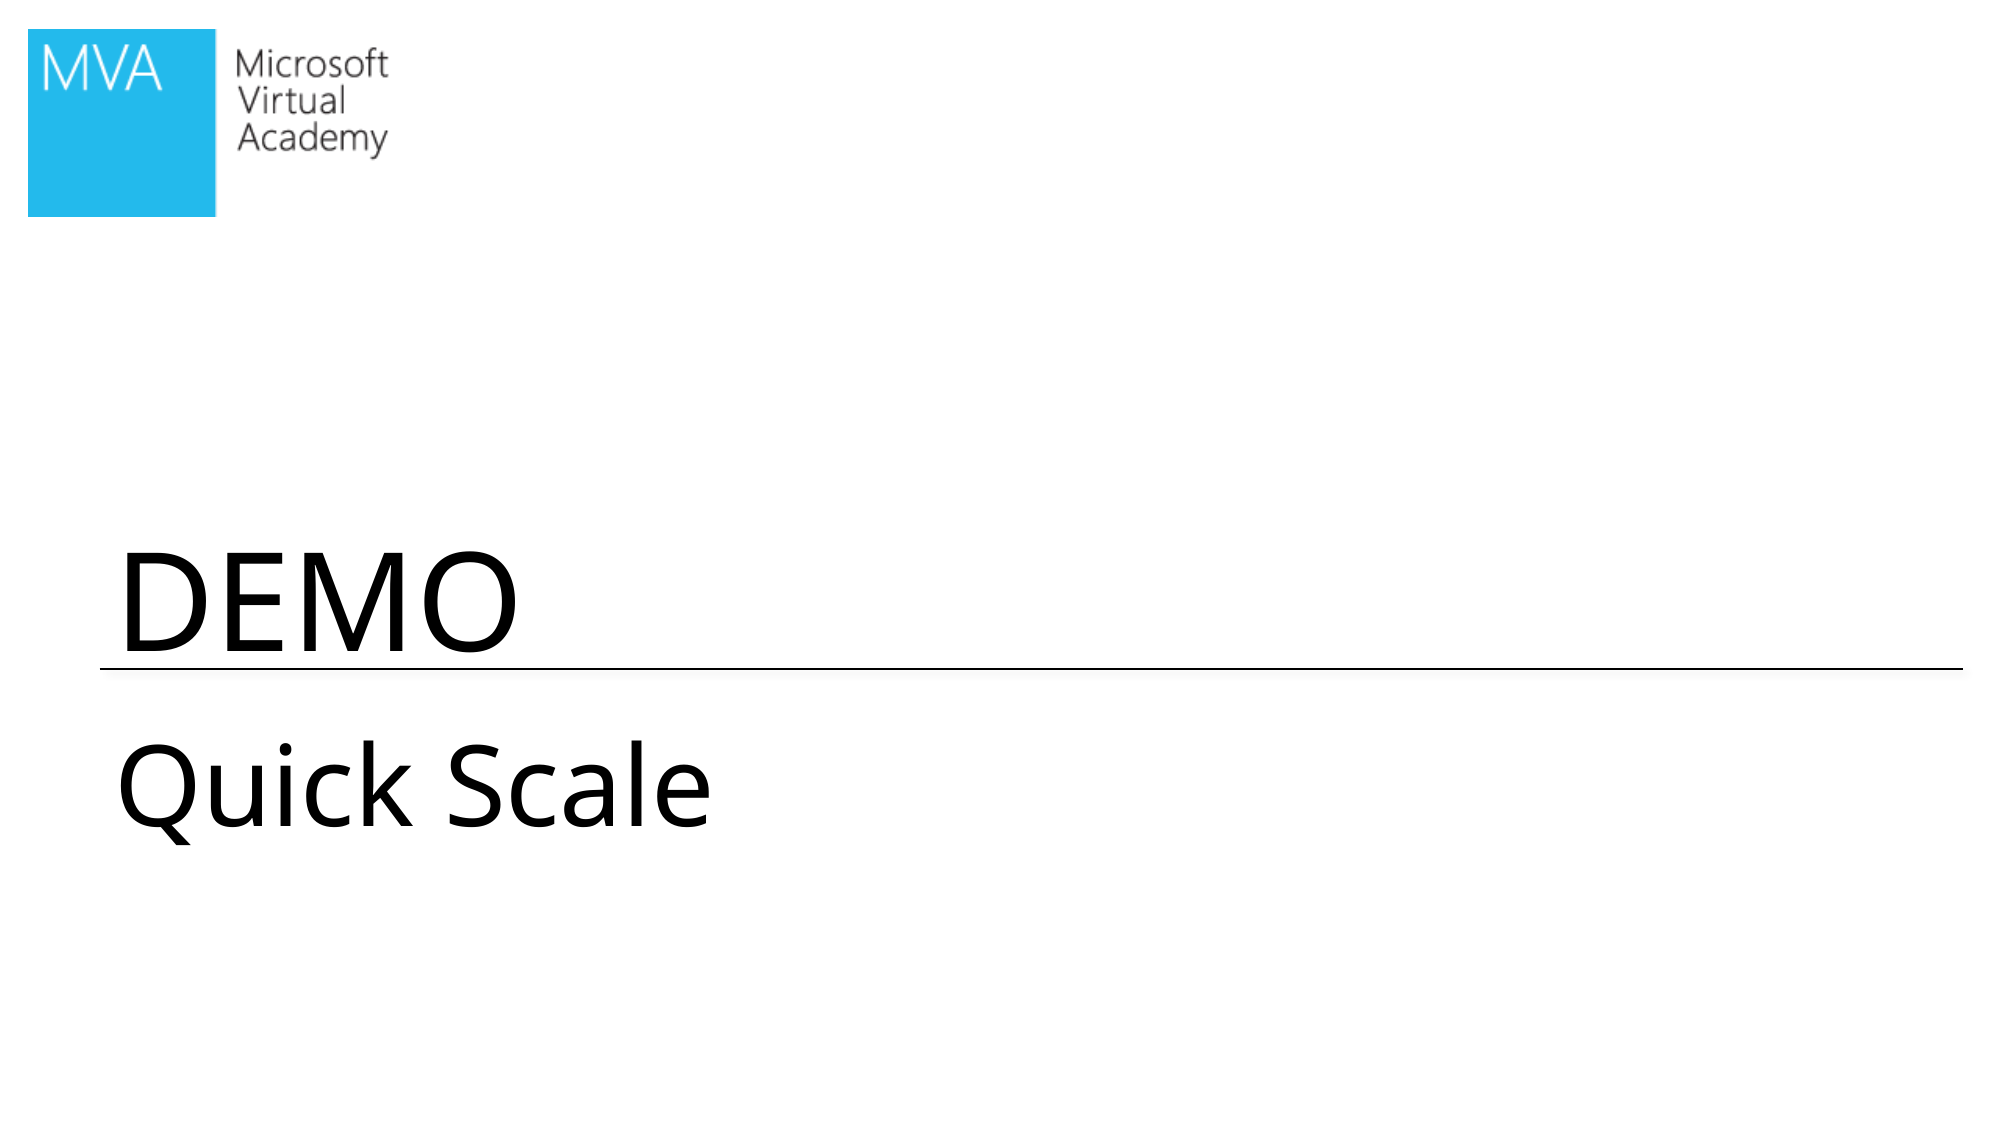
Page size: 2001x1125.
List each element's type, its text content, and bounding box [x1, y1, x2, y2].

title Quick Scale [99, 733, 1976, 1009]
picture [28, 29, 497, 217]
